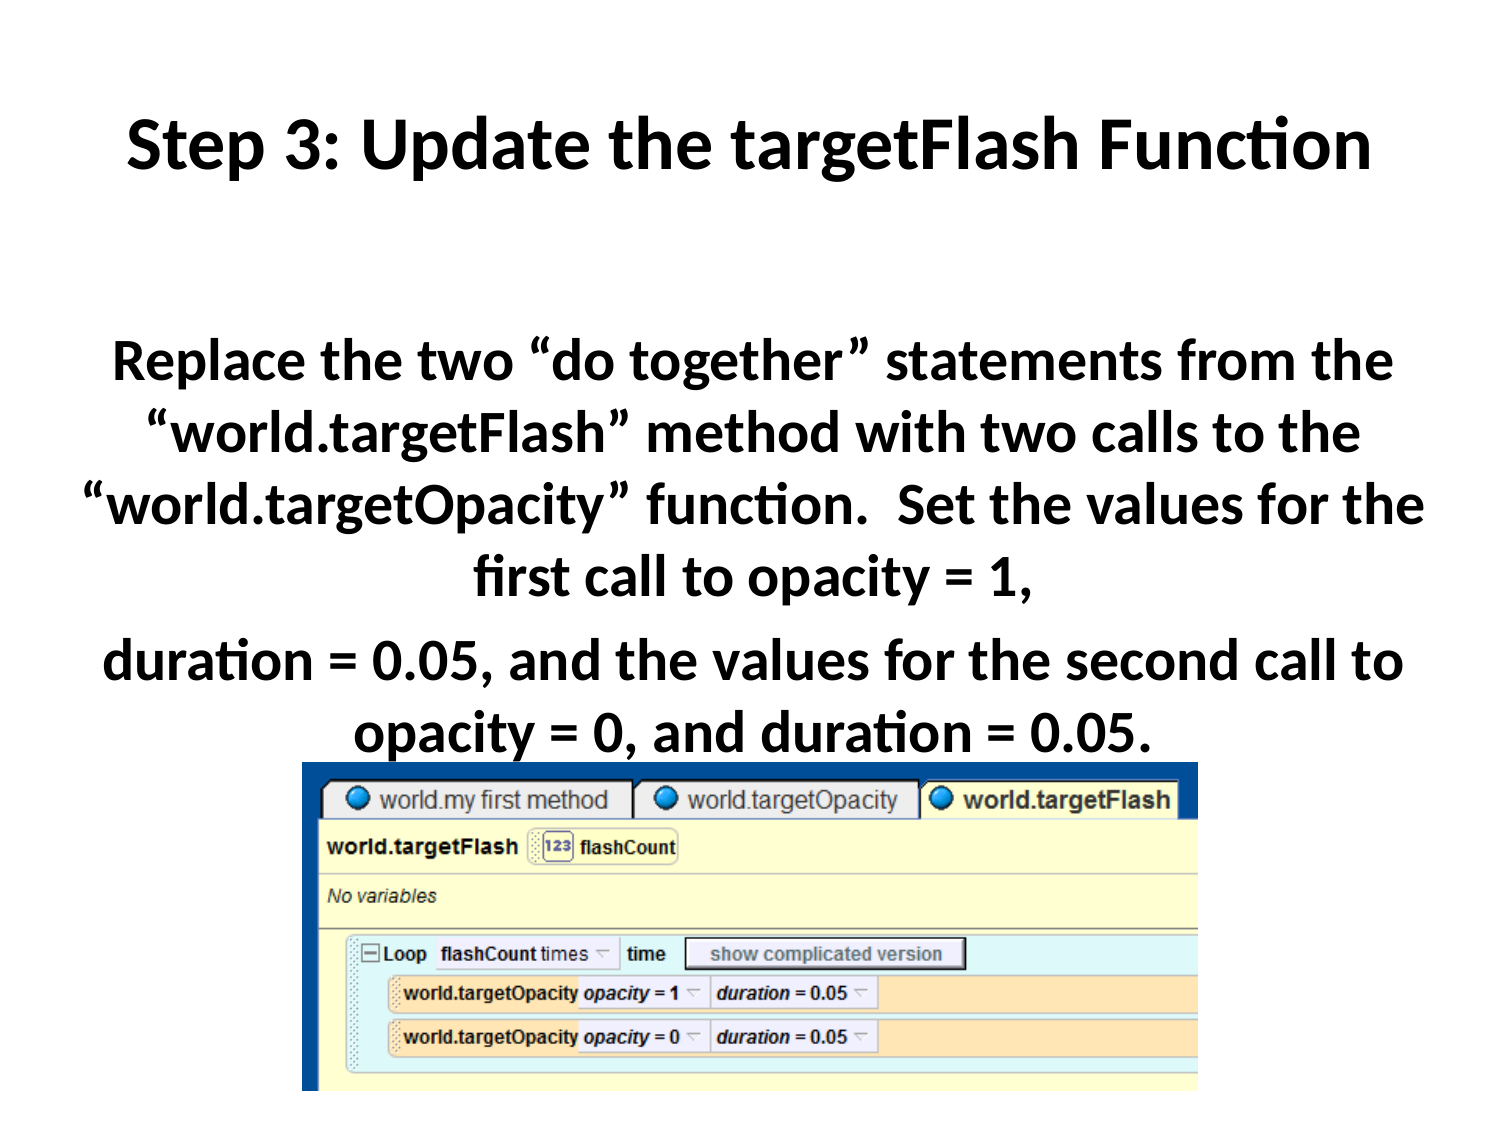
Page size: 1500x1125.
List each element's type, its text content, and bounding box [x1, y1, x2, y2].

picture [302, 762, 1198, 1091]
list Replace the two “do together” statements from the “world.targetFlash” method with two calls to the “world.targetOpacity” function. Set the values for the first call to opacity = 1, duration = 0.05, and the values for the second call to opacity = 0, and duration = 0.05. [37, 312, 1471, 775]
title Step 3: Update the targetFlash Function [75, 45, 1425, 233]
